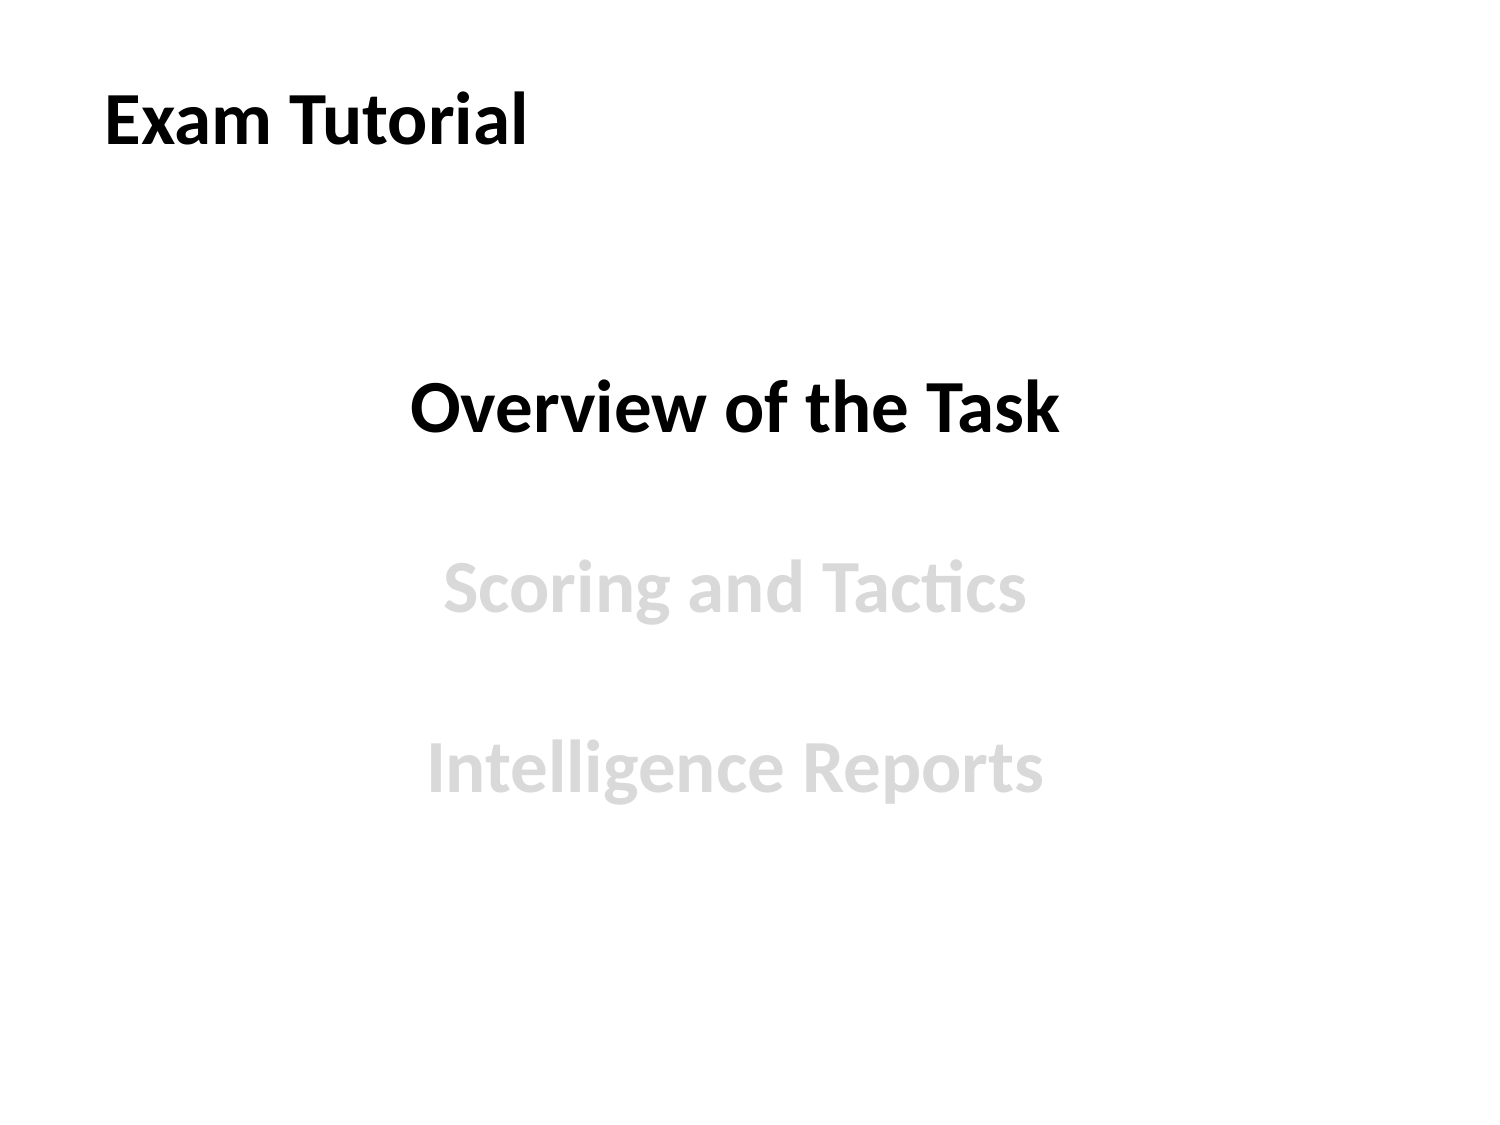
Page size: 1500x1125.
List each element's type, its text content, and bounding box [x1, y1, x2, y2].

text_box Exam Tutorial [89, 62, 544, 168]
text_box Overview of the Task Scoring and Tactics Intelligence Reports [395, 349, 1077, 815]
